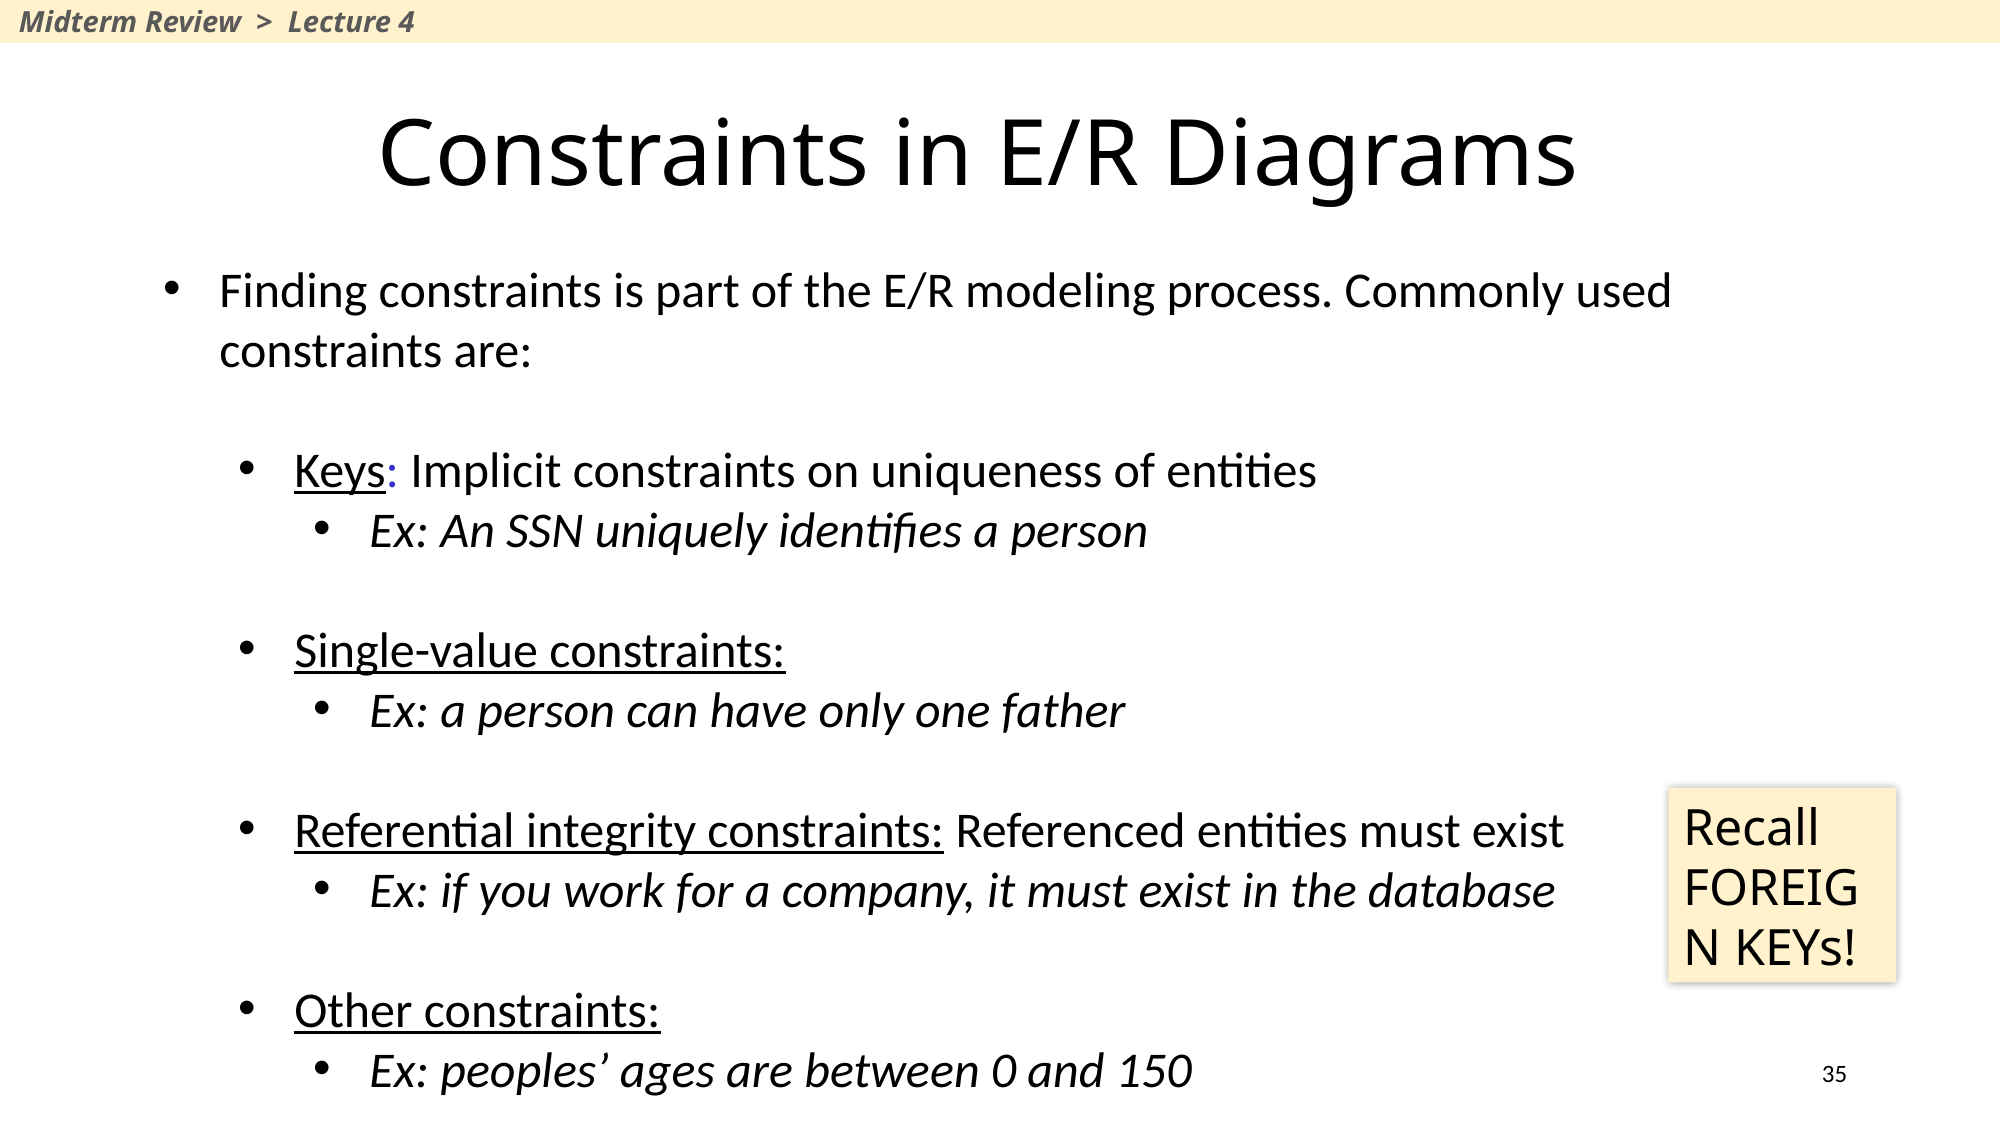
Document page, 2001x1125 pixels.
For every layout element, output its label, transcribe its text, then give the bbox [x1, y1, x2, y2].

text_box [0, 0, 2000, 47]
slide_number 35 [1837, 1042, 1863, 1103]
text_box Finding constraints is part of the E/R modeling process. Commonly used constraints are: Keys: Implicit constraints on uniqueness of entities Ex: An SSN uniquely identifies a person Single-value constraints: Ex: a person can have only one father Referential integrity constraints: Referenced entities must exist Ex: if you work for a company, it must exist in the database Other constraints: Ex: peoples’ ages are between 0 and 150 [148, 249, 1837, 1105]
text_box Recall FOREIGN KEYs! [1668, 787, 1897, 983]
title Constraints in E/R Diagrams [362, 62, 1638, 249]
